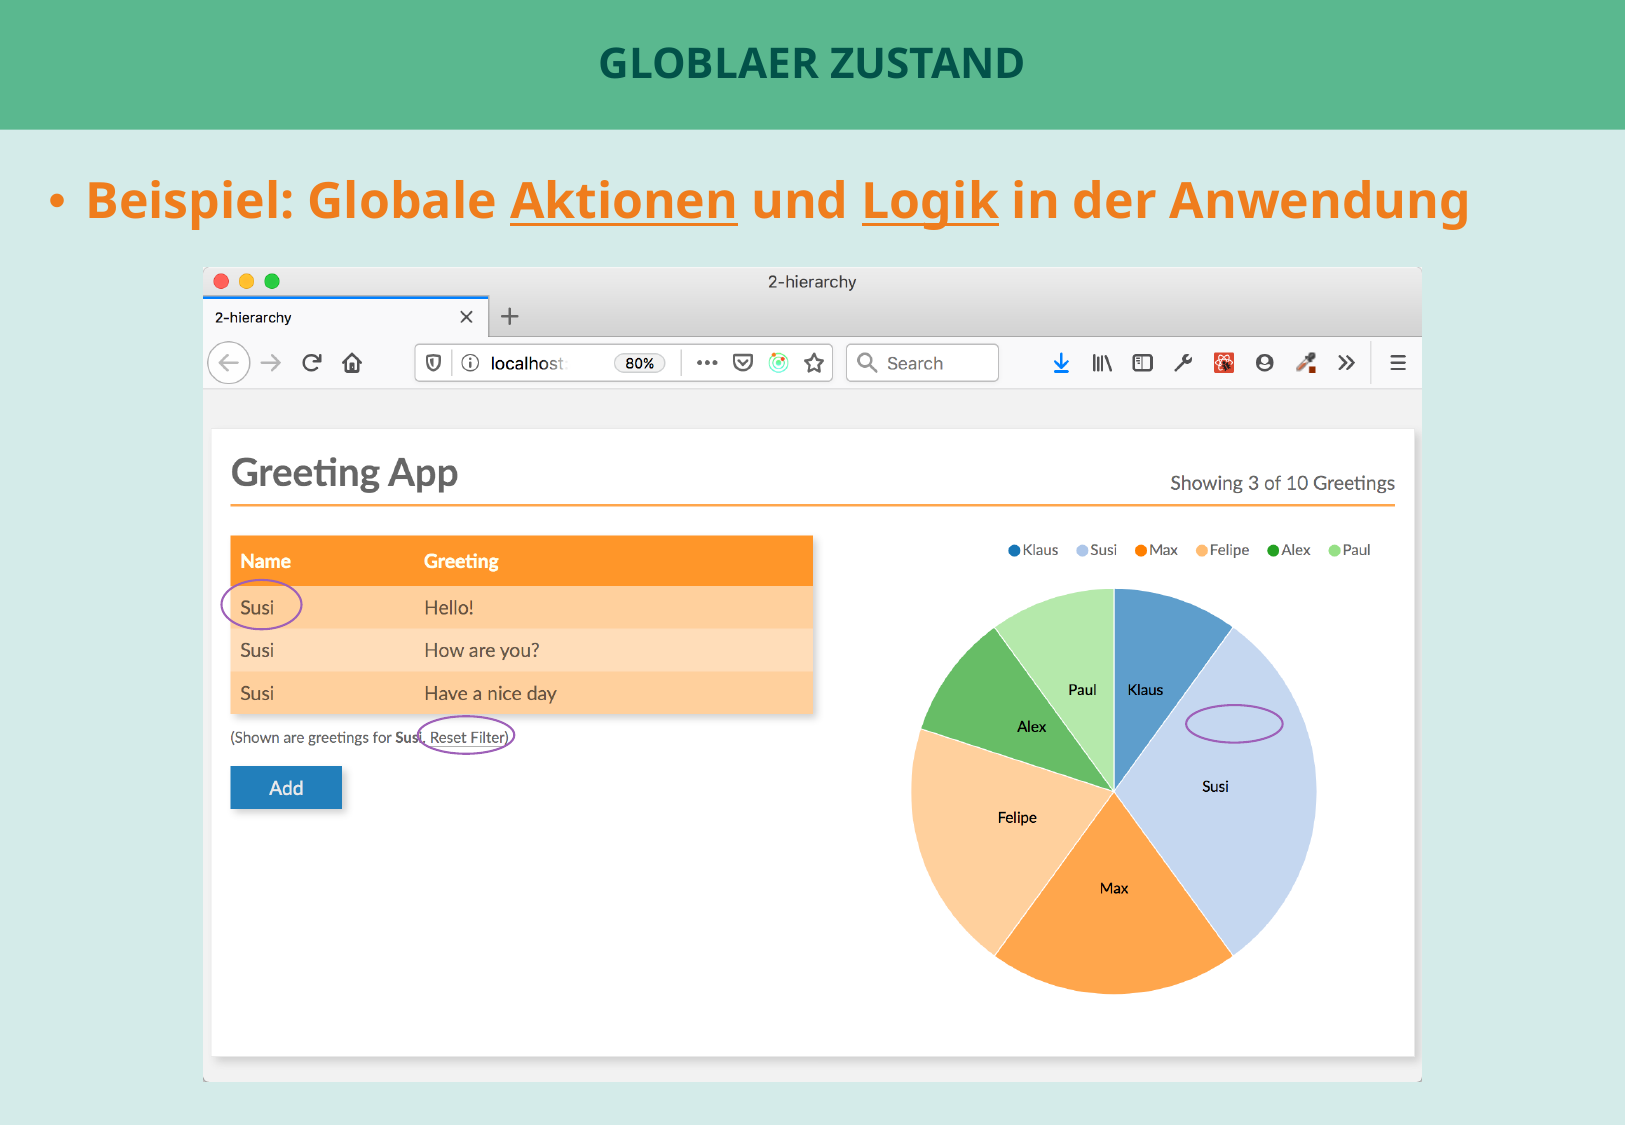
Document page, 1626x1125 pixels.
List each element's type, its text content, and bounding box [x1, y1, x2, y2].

picture [203, 267, 1422, 1082]
title globlaer Zustand [0, 0, 1625, 130]
list Beispiel: Globale Aktionen und Logik in der Anwendung [33, 168, 1592, 1043]
